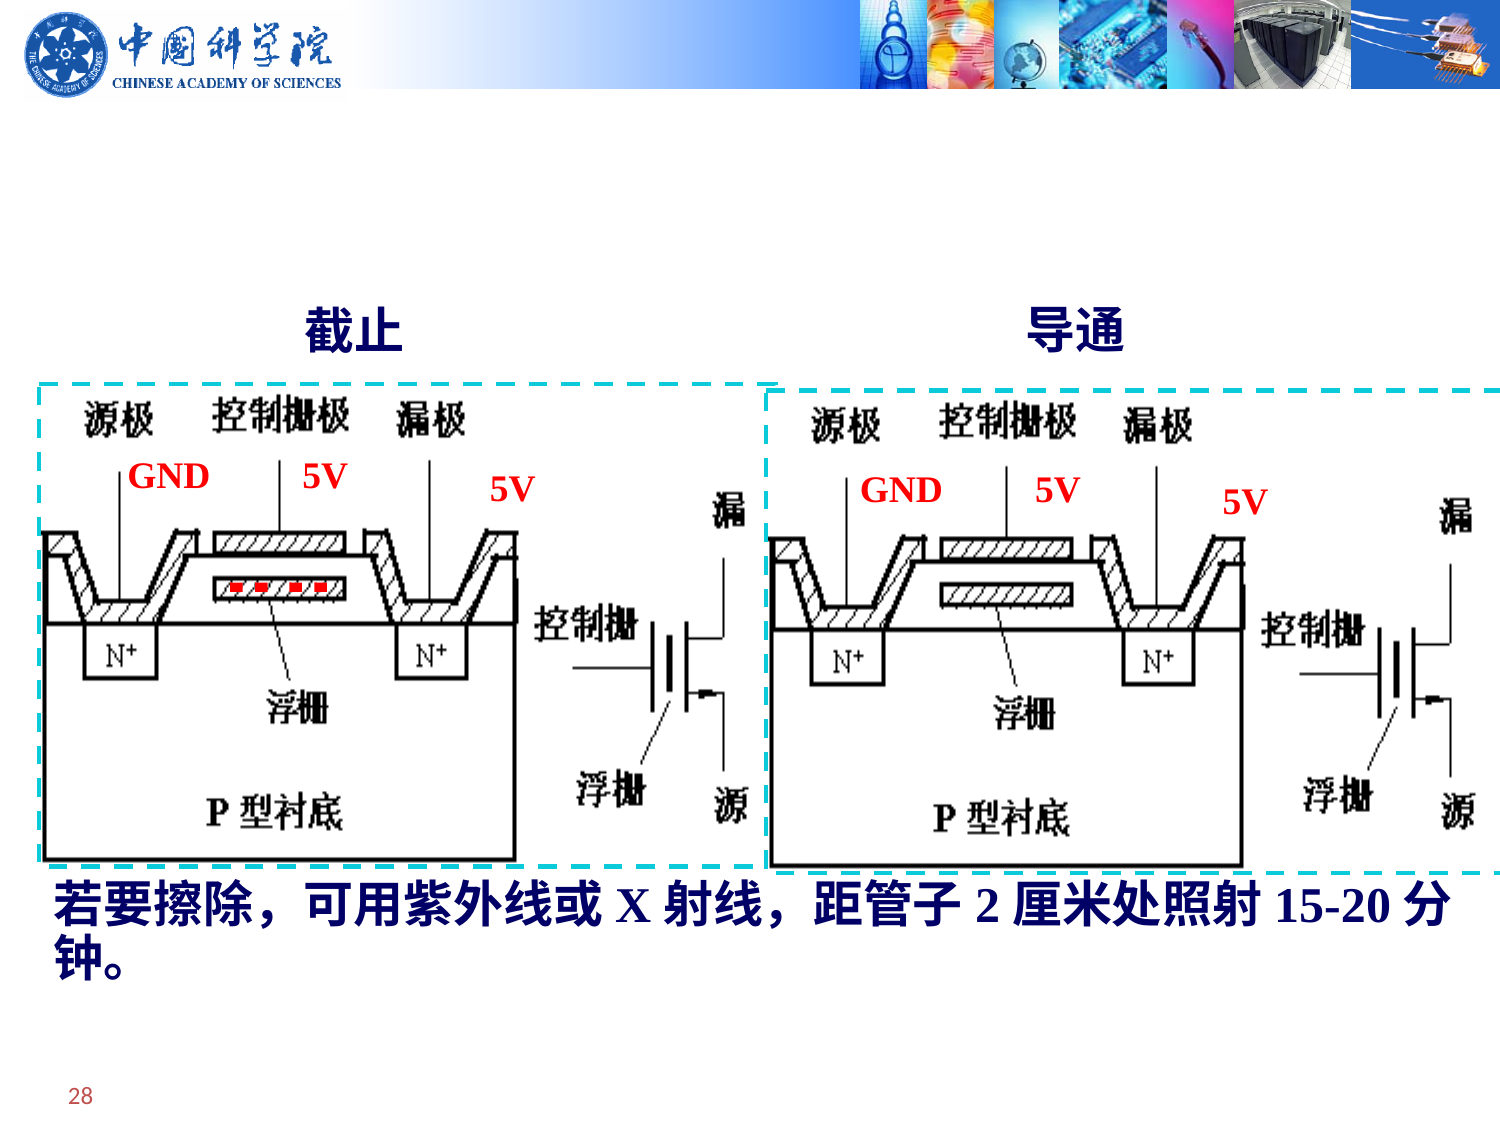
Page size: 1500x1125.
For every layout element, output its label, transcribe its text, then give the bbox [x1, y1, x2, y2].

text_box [832, 456, 1296, 531]
text_box 导通 [1010, 290, 1141, 366]
picture [23, 10, 349, 102]
text_box 若要擦除，可用紫外线或X射线，距管子2厘米处照射15-20分钟。 [53, 879, 1500, 995]
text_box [99, 443, 563, 517]
picture [40, 386, 1500, 871]
text_box 截止 [289, 291, 420, 367]
picture [860, 0, 1500, 89]
